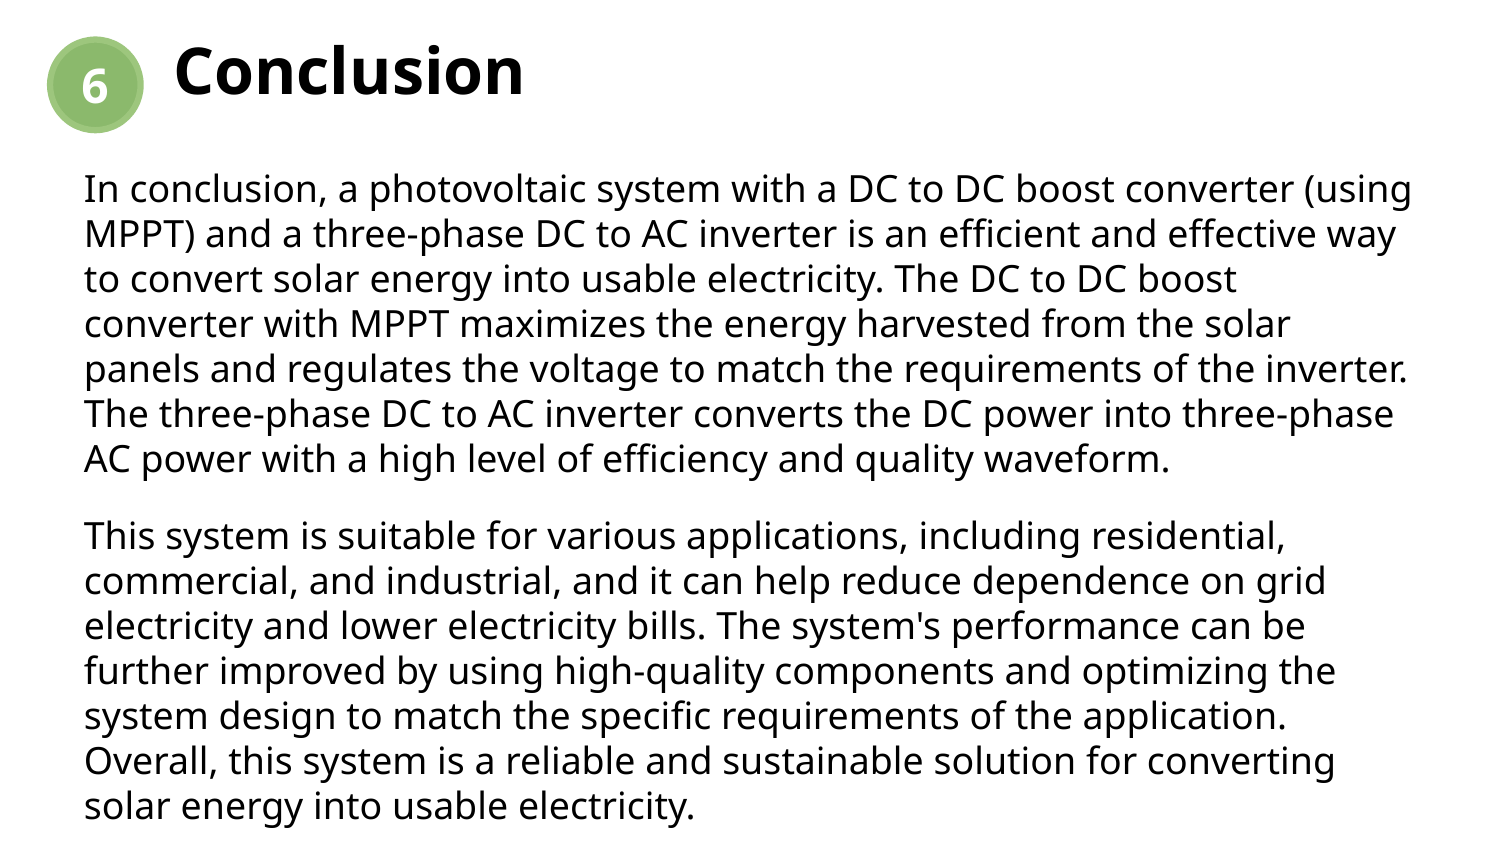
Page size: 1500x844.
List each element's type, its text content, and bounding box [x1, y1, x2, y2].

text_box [49, 39, 942, 131]
text_box In conclusion, a photovoltaic system with a DC to DC boost converter (using MPPT) and a three-phase DC to AC inverter is an efficient and effective way to convert solar energy into usable electricity. The DC to DC boost converter with MPPT maximizes the energy harvested from the solar panels and regulates the voltage to match the requirements of the inverter. The three-phase DC to AC inverter converts the DC power into three-phase AC power with a high level of efficiency and quality waveform. This system is suitable for various applications, including residential, commercial, and industrial, and it can help reduce dependence on grid electricity and lower electricity bills. The system's performance can be further improved by using high-quality components and optimizing the system design to match the specific requirements of the application. Overall, this system is a reliable and sustainable solution for converting solar energy into usable electricity. [68, 150, 1431, 844]
